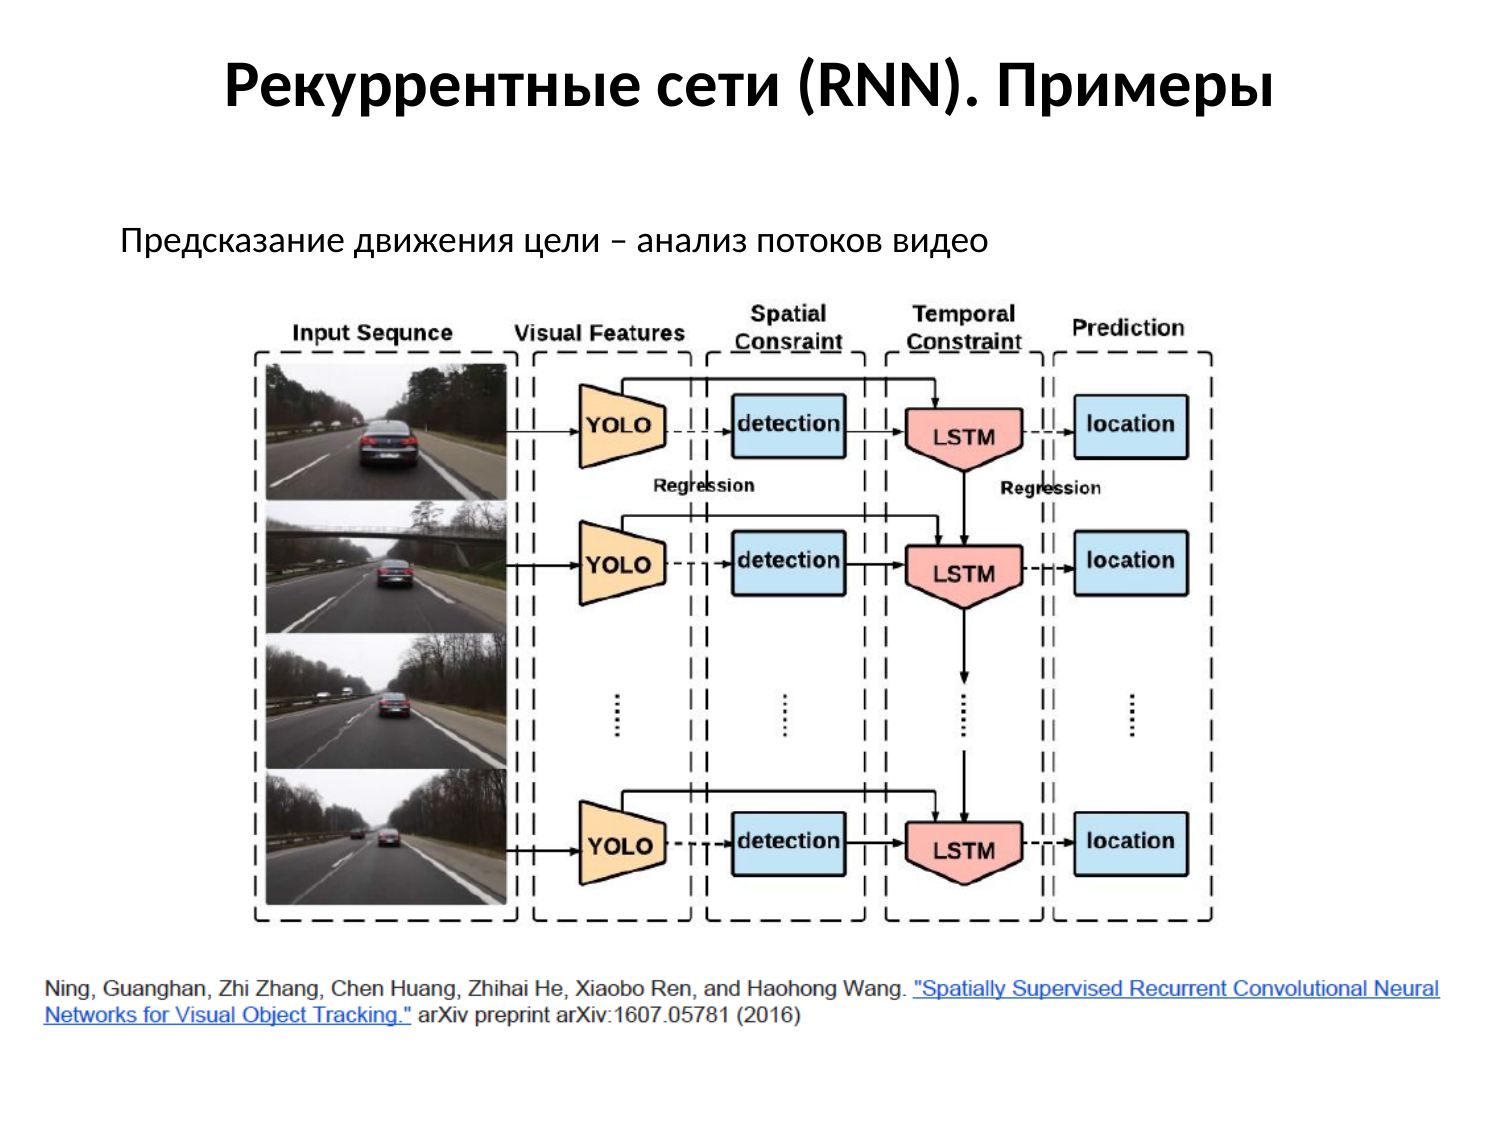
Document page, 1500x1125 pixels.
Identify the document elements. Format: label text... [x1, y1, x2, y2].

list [17, 290, 1459, 1038]
title Рекуррентные сети (RNN). Примеры [75, 45, 1425, 114]
text_box Предсказание движения цели – анализ потоков видео [105, 208, 1005, 268]
